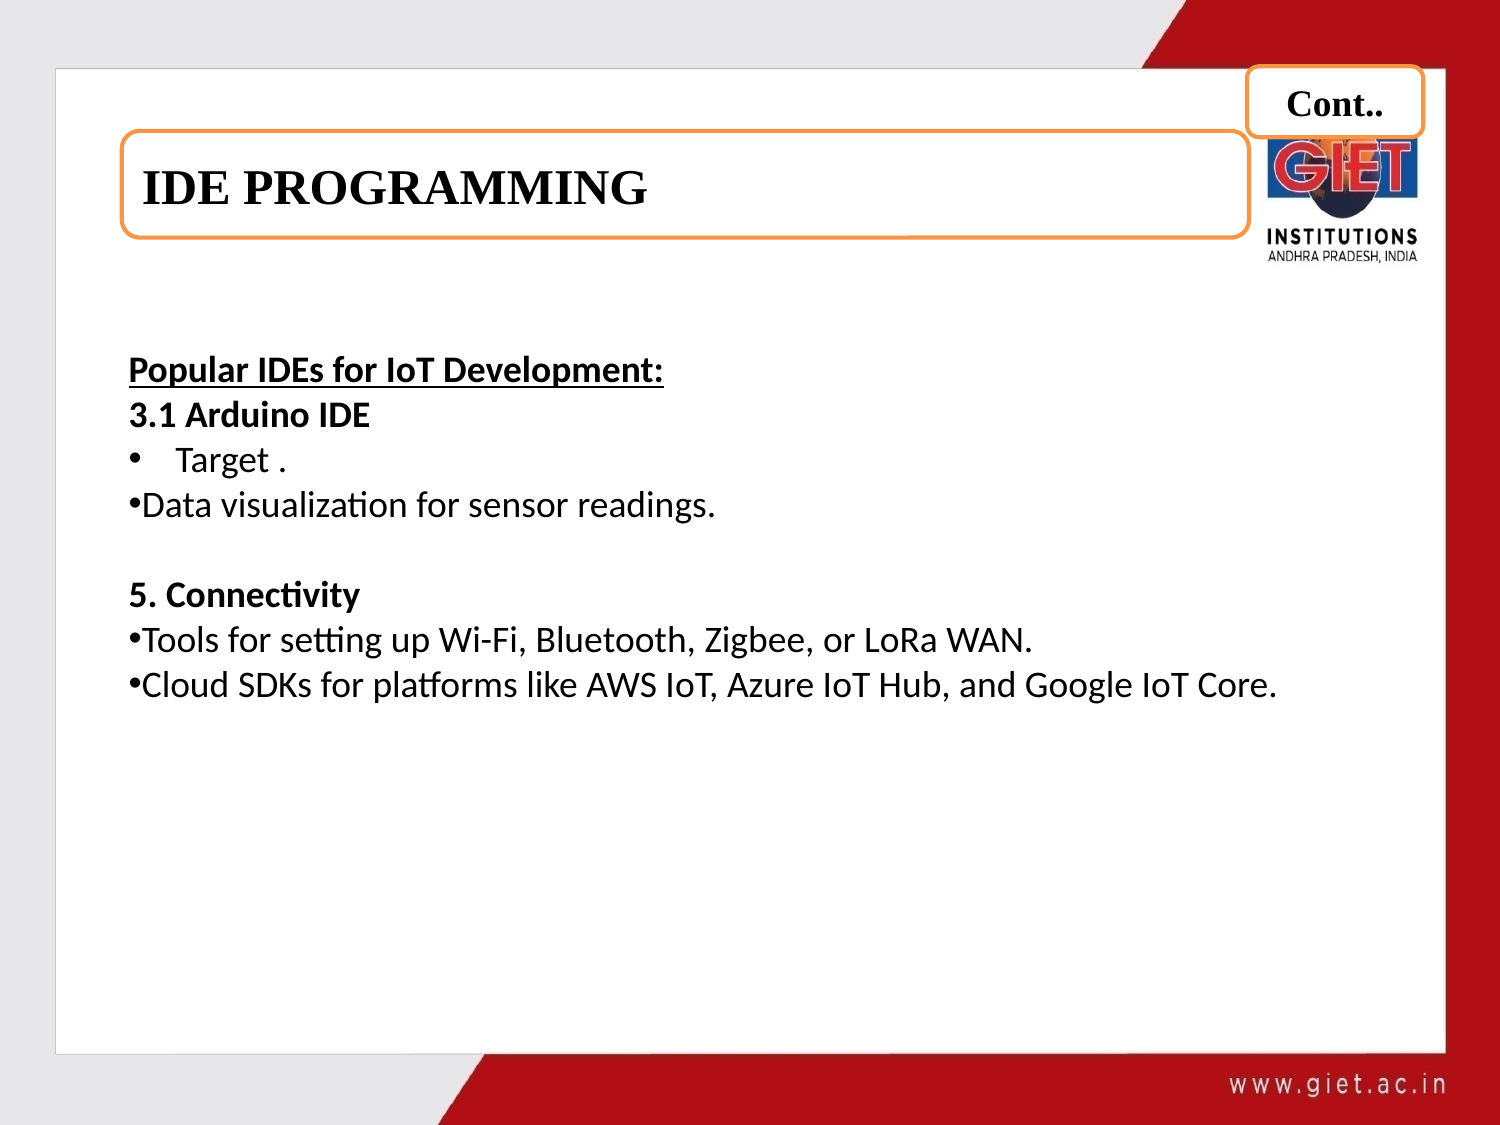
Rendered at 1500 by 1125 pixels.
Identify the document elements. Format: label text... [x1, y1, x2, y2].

text_box IDE PROGRAMMING [119, 128, 1252, 240]
text_box Popular IDEs for IoT Development: 3.1 Arduino IDE Target . Data visualization for sensor readings. 5. Connectivity Tools for setting up Wi-Fi, Bluetooth, Zigbee, or LoRa WAN. Cloud SDKs for platforms like AWS IoT, Azure IoT Hub, and Google IoT Core. [113, 338, 1353, 803]
picture [0, 0, 1500, 1125]
text_box Cont.. [1244, 64, 1426, 140]
